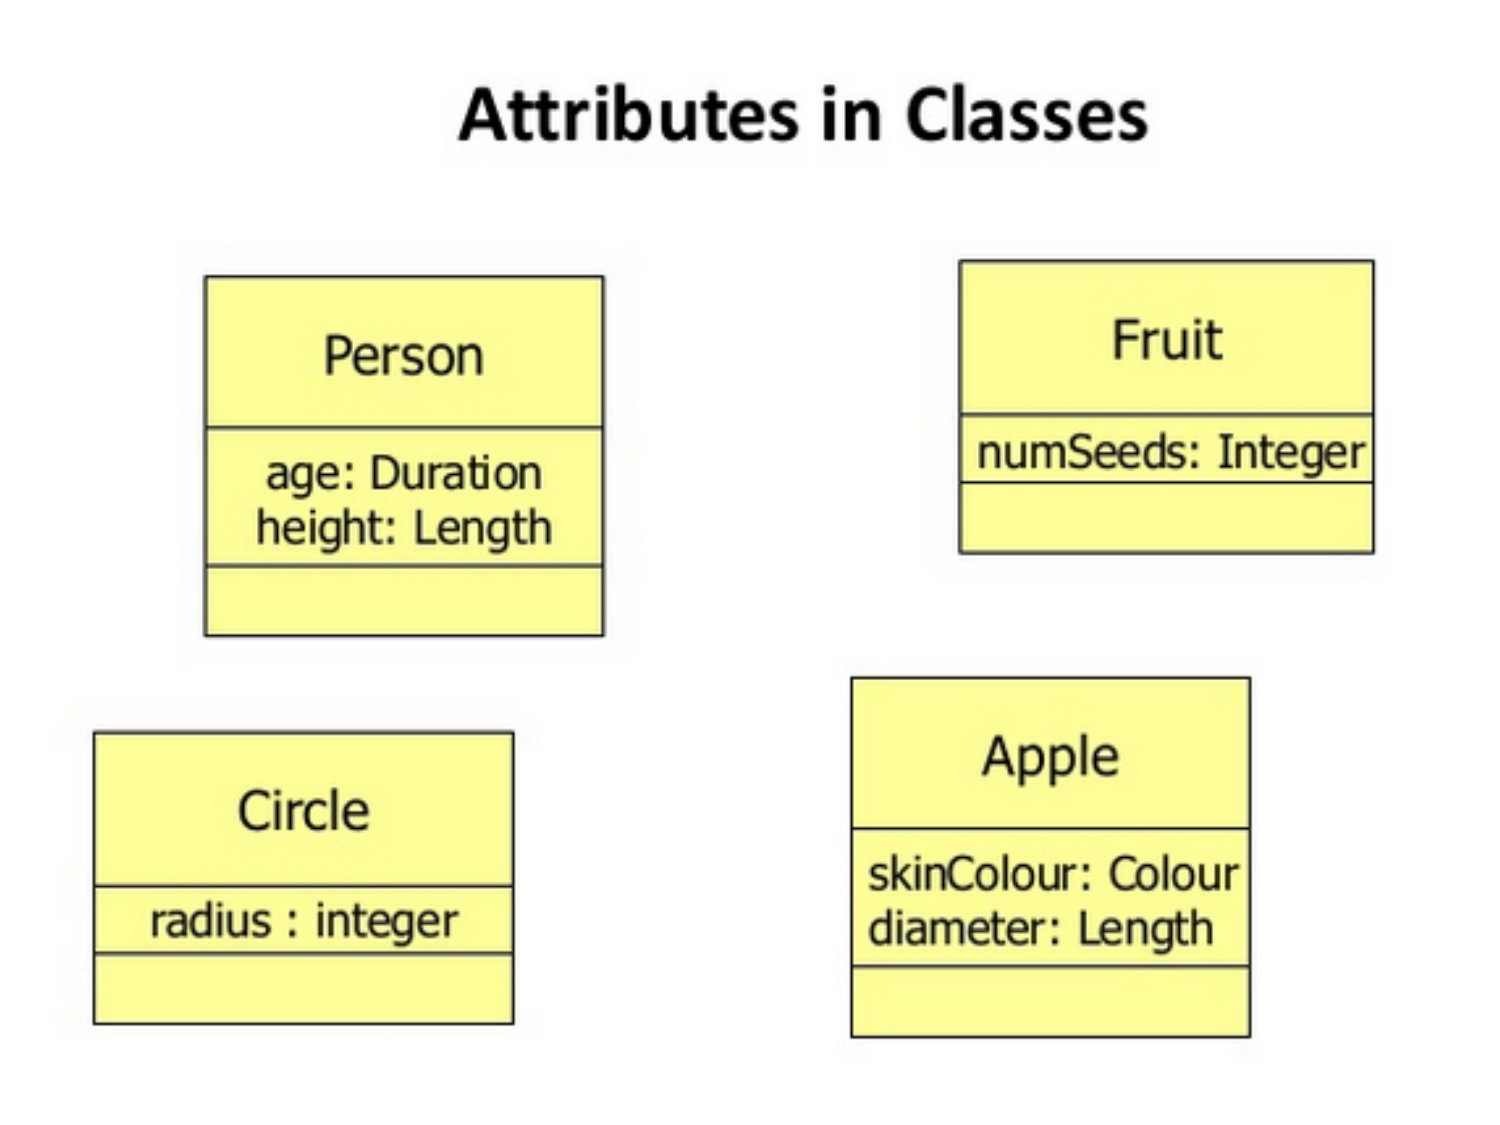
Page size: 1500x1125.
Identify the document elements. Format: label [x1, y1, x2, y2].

picture [41, 54, 1483, 1071]
